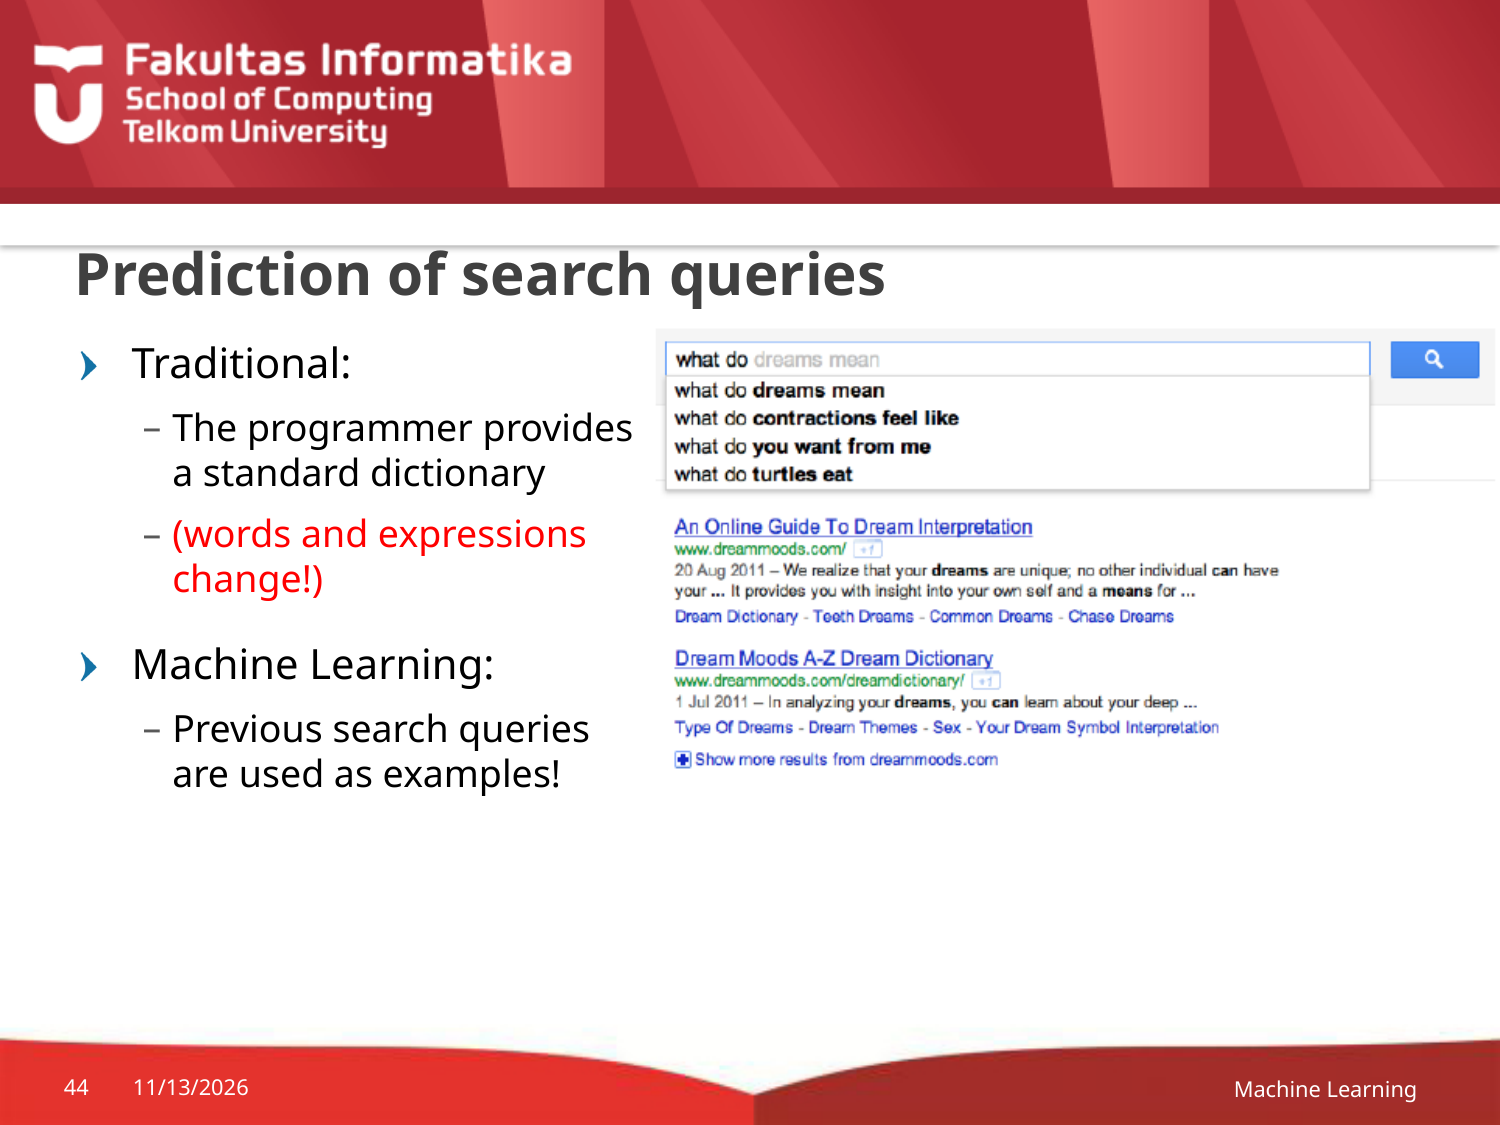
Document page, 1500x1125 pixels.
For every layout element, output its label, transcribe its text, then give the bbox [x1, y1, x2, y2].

list Machine Learning [888, 1058, 1433, 1119]
list Traditional: The programmer provides a standard dictionary (words and expressions change!) Machine Learning: Previous search queries are used as examples! [60, 329, 654, 990]
title Prediction of search queries [59, 219, 1426, 325]
picture [75, 342, 100, 382]
picture [0, 1024, 1500, 1125]
picture [653, 324, 1500, 796]
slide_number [132, 1058, 403, 1119]
picture [0, 0, 1500, 203]
picture [75, 643, 100, 683]
slide_number 44 [63, 1058, 123, 1119]
